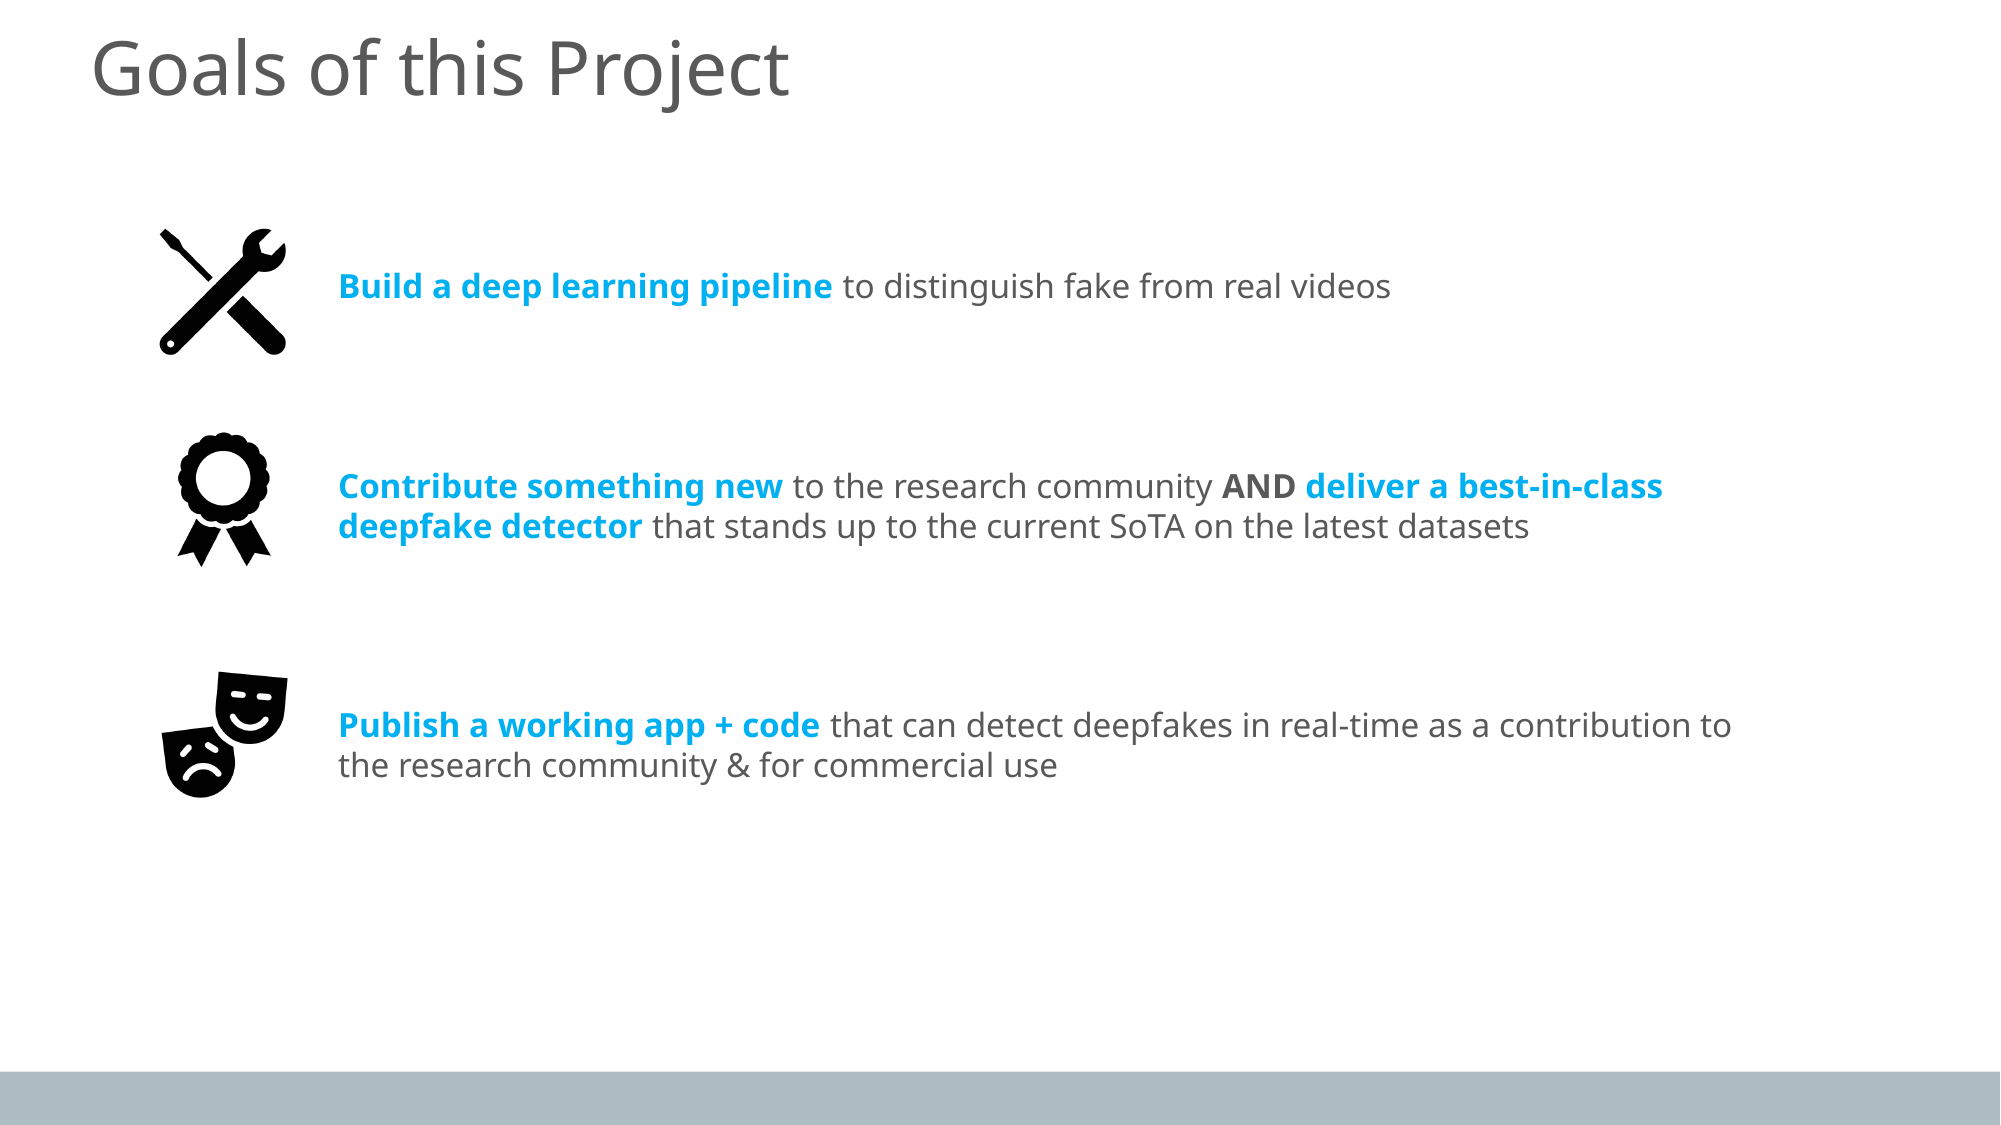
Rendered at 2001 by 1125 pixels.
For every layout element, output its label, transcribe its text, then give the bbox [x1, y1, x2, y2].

text_box [0, 1071, 2000, 1125]
text_box Goals of this Project [70, 0, 1935, 126]
text_box Build a deep learning pipeline to distinguish fake from real videos Contribute something new to the research community AND deliver a best-in-class deepfake detector that stands up to the current SoTA on the latest datasets Publish a working app + code that can detect deepfakes in real-time as a contribution to the research community & for commercial use [318, 245, 1781, 827]
picture [149, 659, 300, 810]
picture [147, 216, 298, 367]
picture [148, 424, 299, 575]
